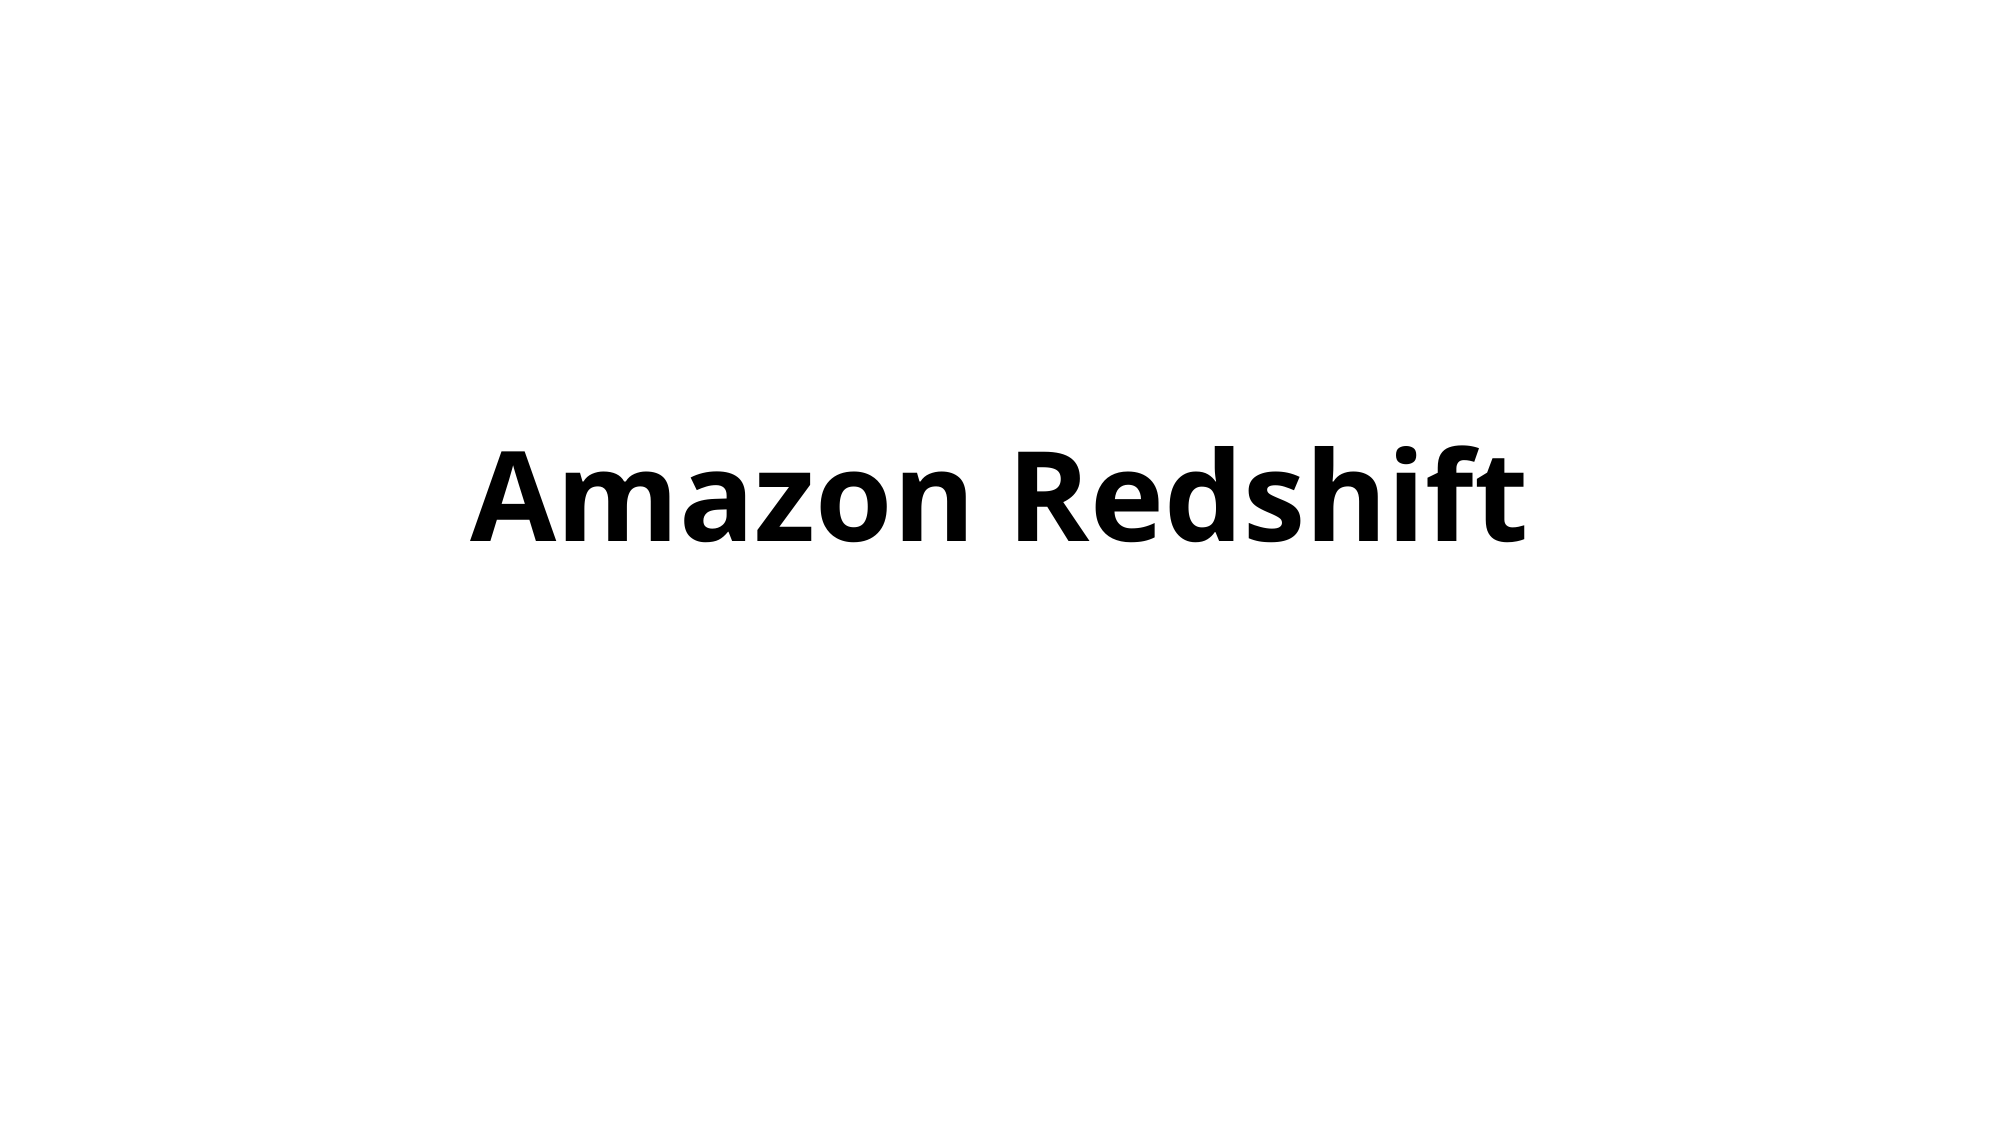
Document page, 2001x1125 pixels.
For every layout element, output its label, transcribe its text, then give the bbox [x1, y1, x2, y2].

title Amazon Redshift [249, 184, 1750, 576]
